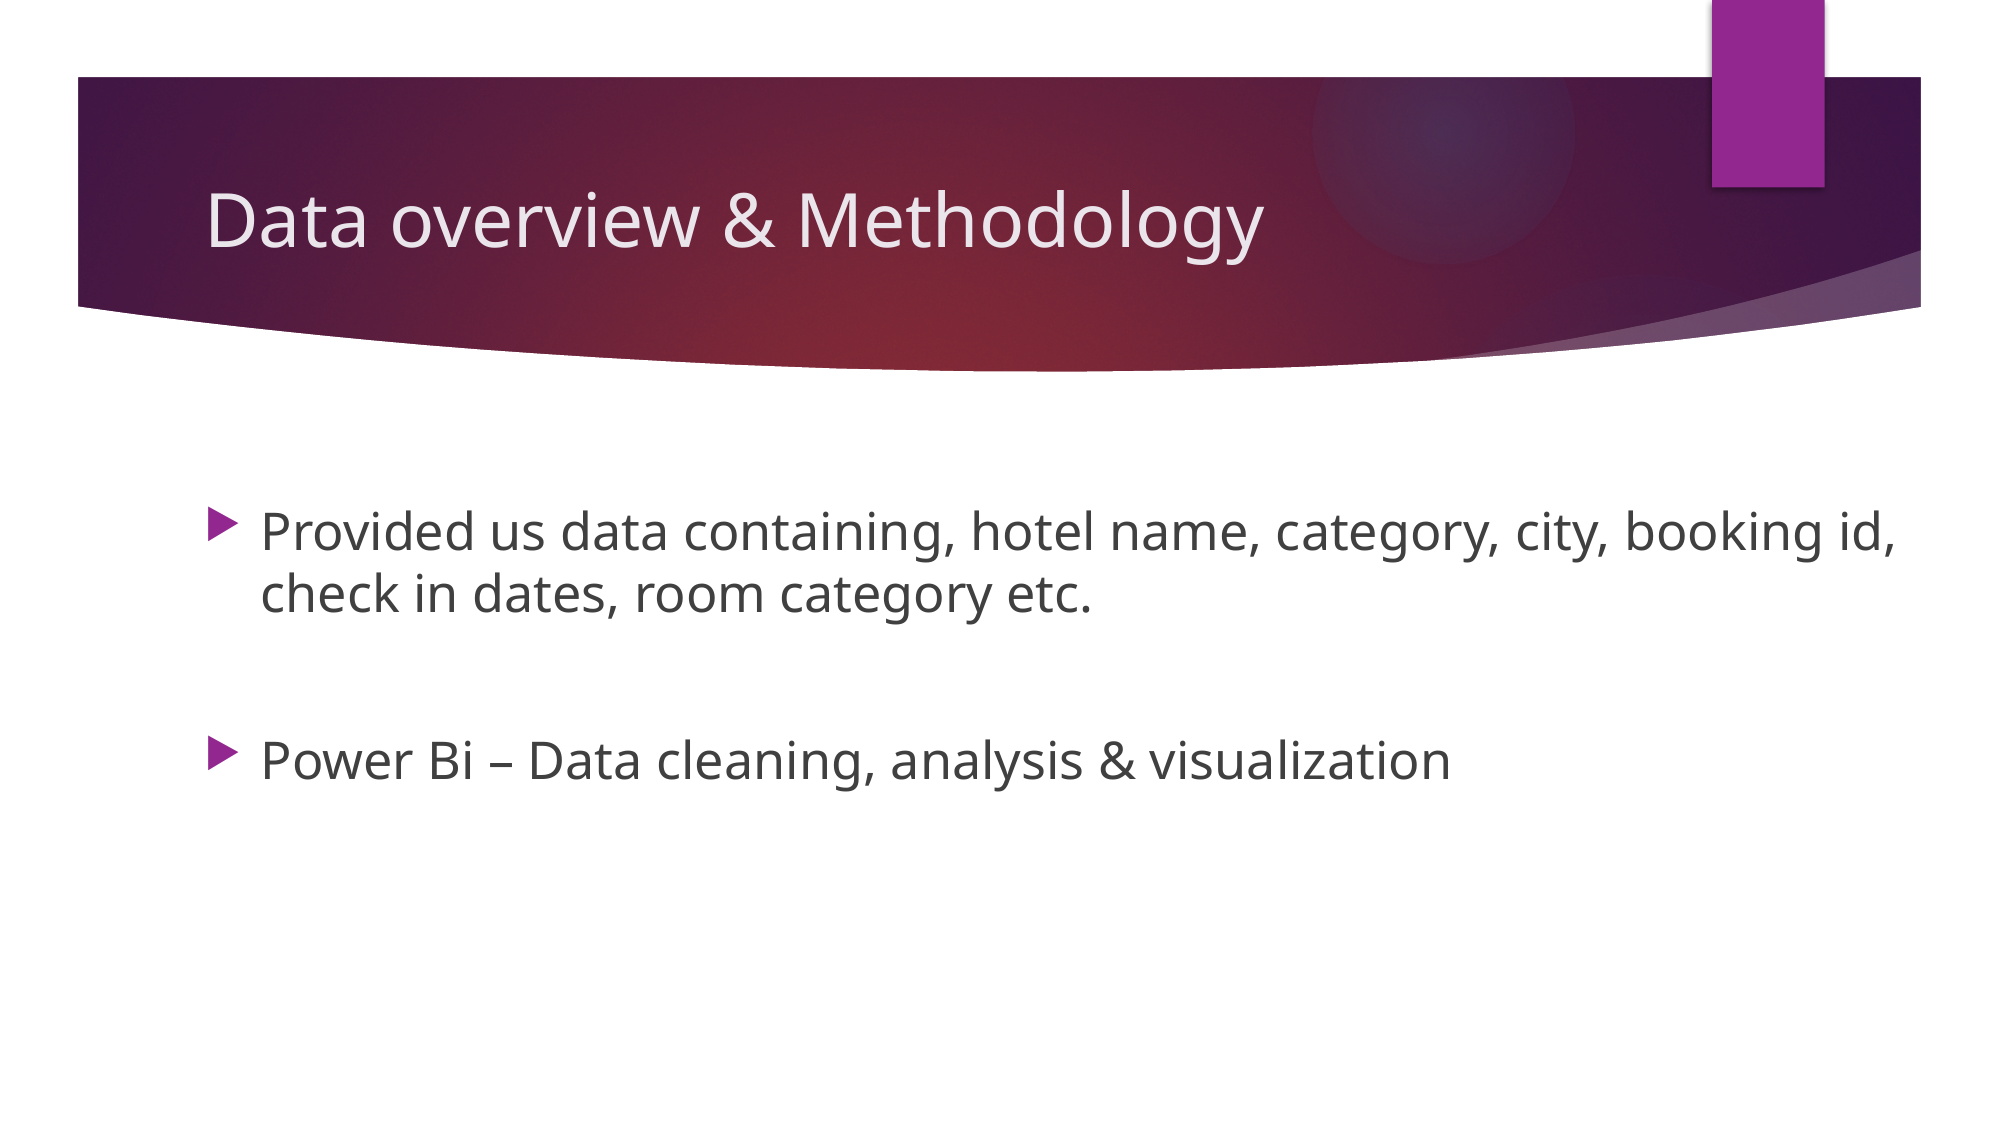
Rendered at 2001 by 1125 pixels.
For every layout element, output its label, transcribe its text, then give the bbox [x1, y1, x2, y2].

list Provided us data containing, hotel name, category, city, booking id, check in dates, room category etc. Power Bi – Data cleaning, analysis & visualization [189, 491, 1921, 861]
title Data overview & Methodology [189, 159, 1627, 276]
